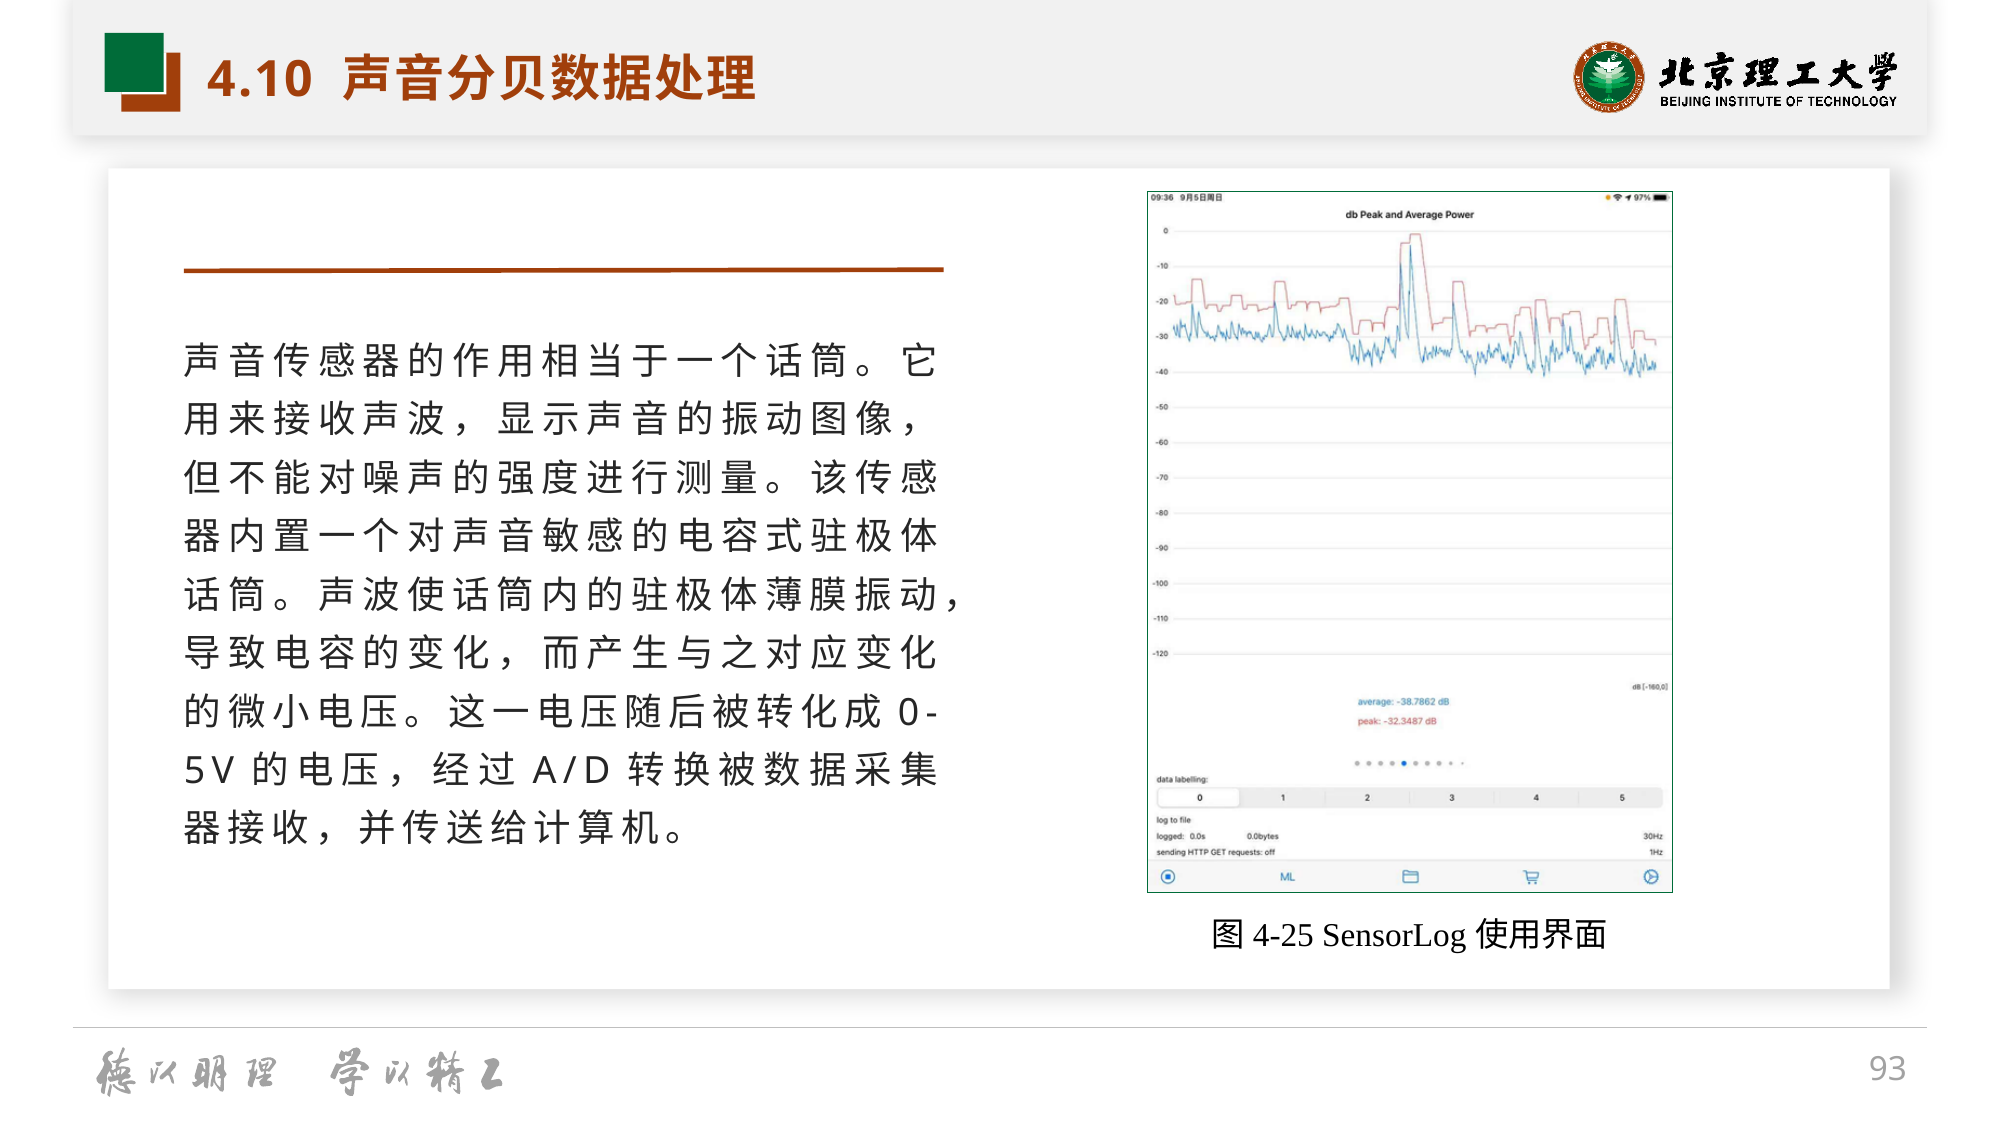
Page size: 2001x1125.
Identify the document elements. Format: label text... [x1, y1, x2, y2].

text_box 声音传感器的作用相当于一个话筒。它用来接收声波，显示声音的振动图像，但不能对噪声的强度进行测量。该传感器内置一个对声音敏感的电容式驻极体话筒。声波使话筒内的驻极体薄膜振动，导致电容的变化，而产生与之对应变化的微小电压。这一电压随后被转化成0-5V的电压，经过A/D转换被数据采集器接收，并传送给计算机。 [183, 323, 944, 889]
text_box 图4-25 SensorLog使用界面 [1147, 905, 1673, 969]
picture [1147, 191, 1673, 893]
text_box [107, 167, 1891, 990]
picture [1573, 41, 1897, 113]
title 4.10 声音分贝数据处理 [192, 45, 1513, 115]
